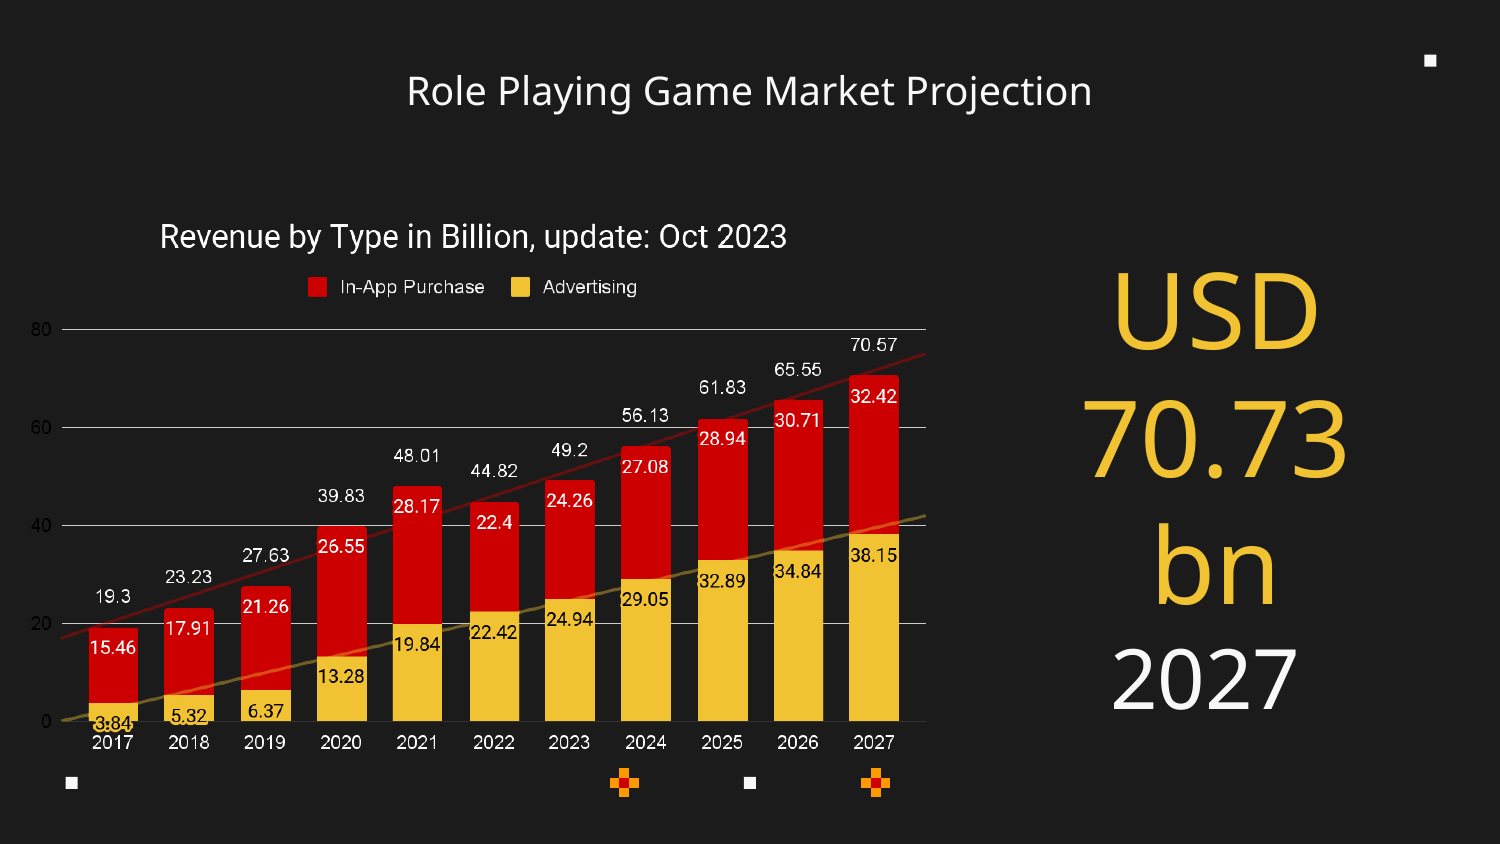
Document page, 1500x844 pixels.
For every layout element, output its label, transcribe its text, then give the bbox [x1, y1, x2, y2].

title Role Playing Game Market Projection [116, 27, 1383, 104]
picture [0, 186, 955, 784]
title USD 70.73 bn 2027 [959, 228, 1500, 713]
